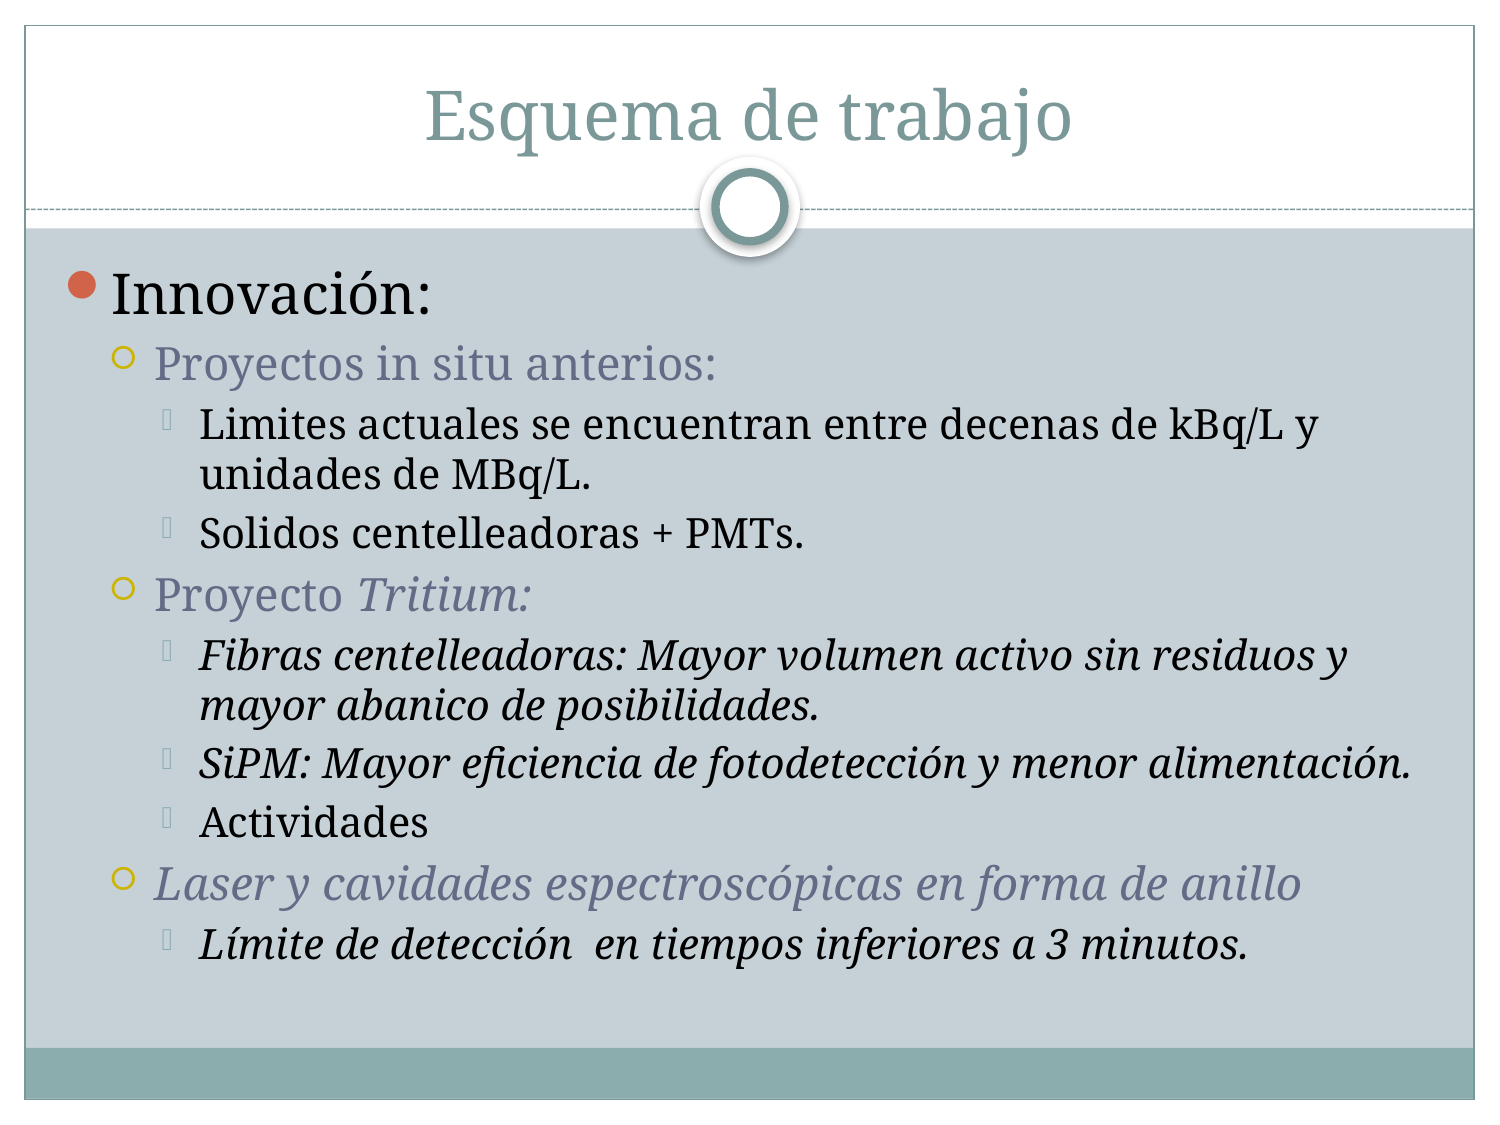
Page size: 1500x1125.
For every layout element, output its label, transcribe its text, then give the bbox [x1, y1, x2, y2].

title Esquema de trabajo [49, 37, 1450, 162]
